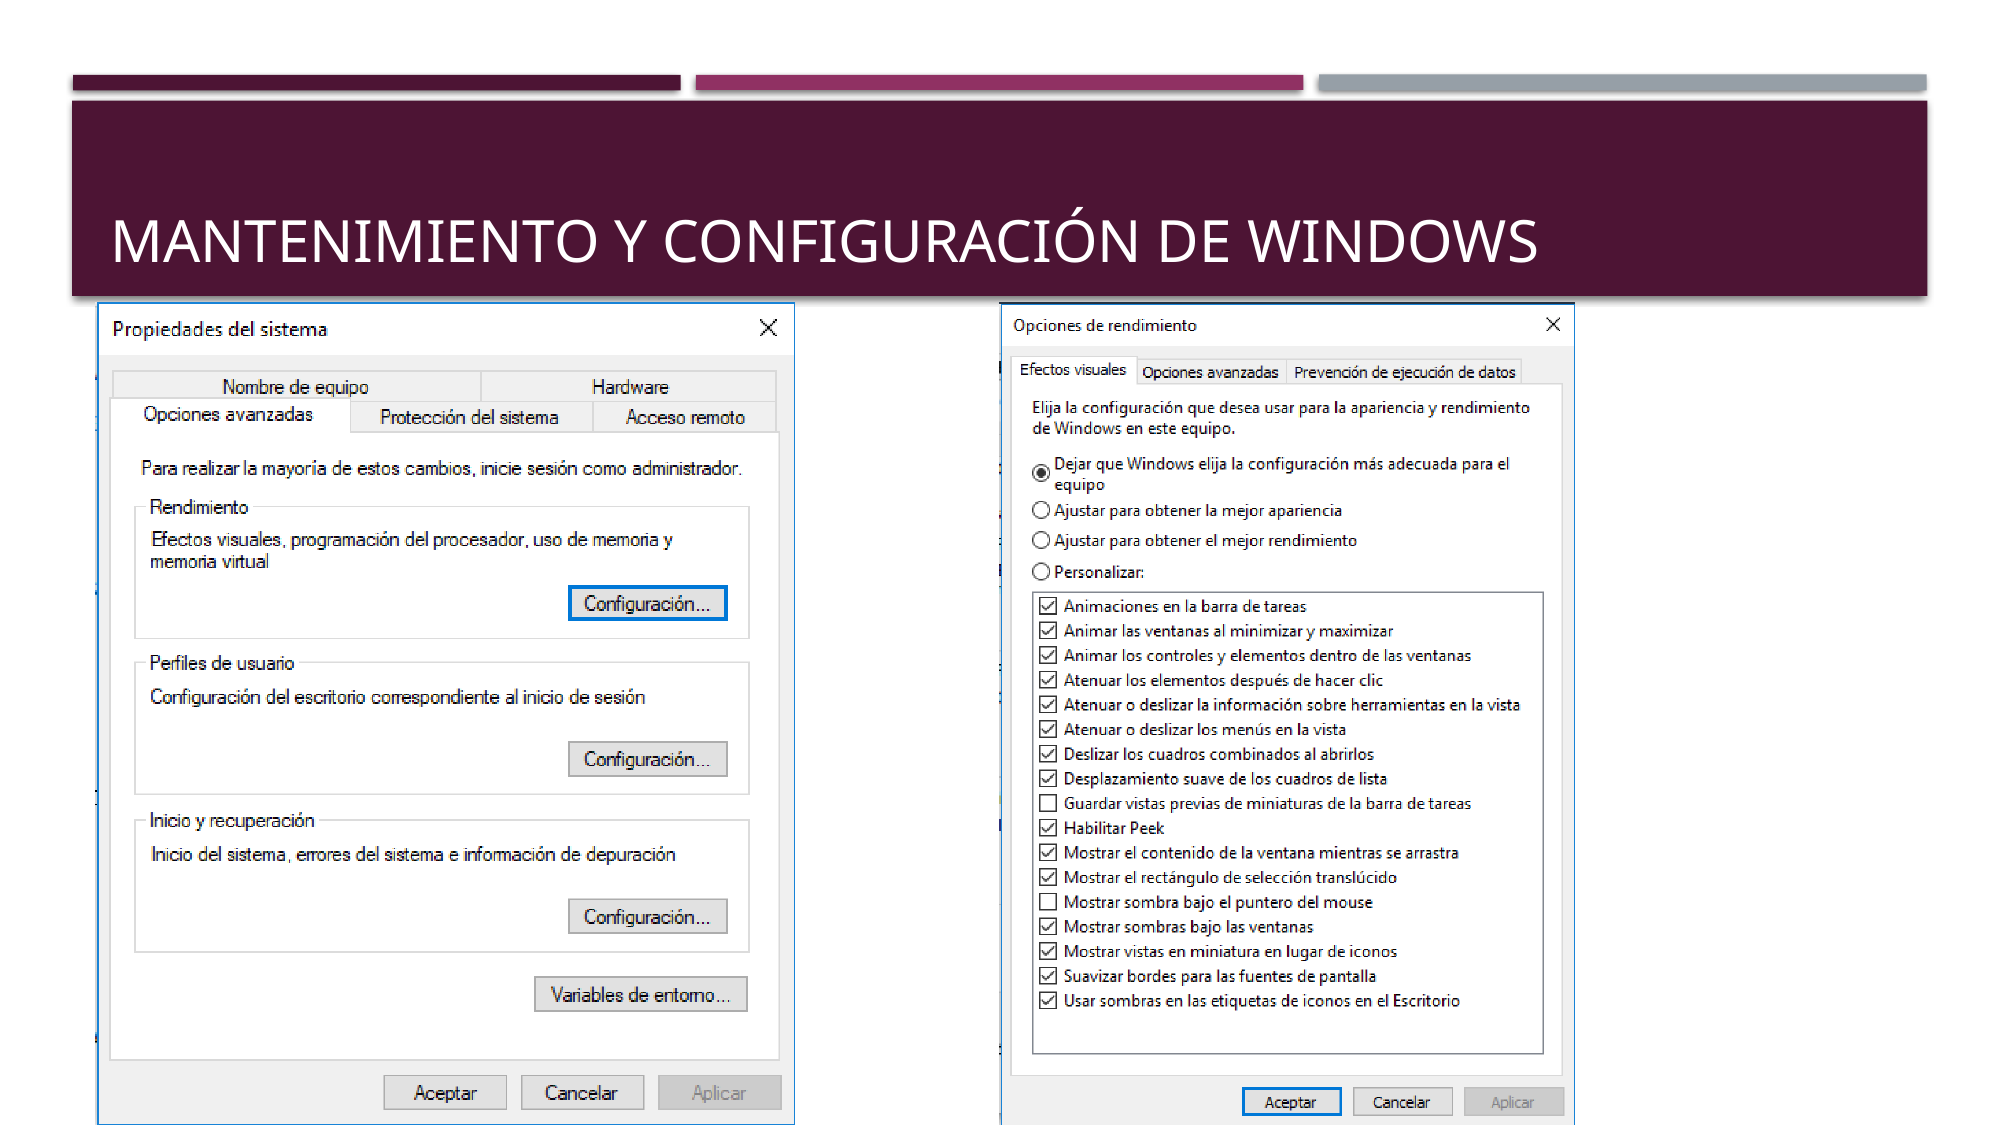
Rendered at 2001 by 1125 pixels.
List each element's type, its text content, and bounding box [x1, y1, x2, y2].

title MANTENIMIENTO Y CONFIGURACIÓN DE WINDOWS [95, 115, 1905, 282]
picture [999, 302, 1576, 1125]
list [94, 302, 795, 1125]
